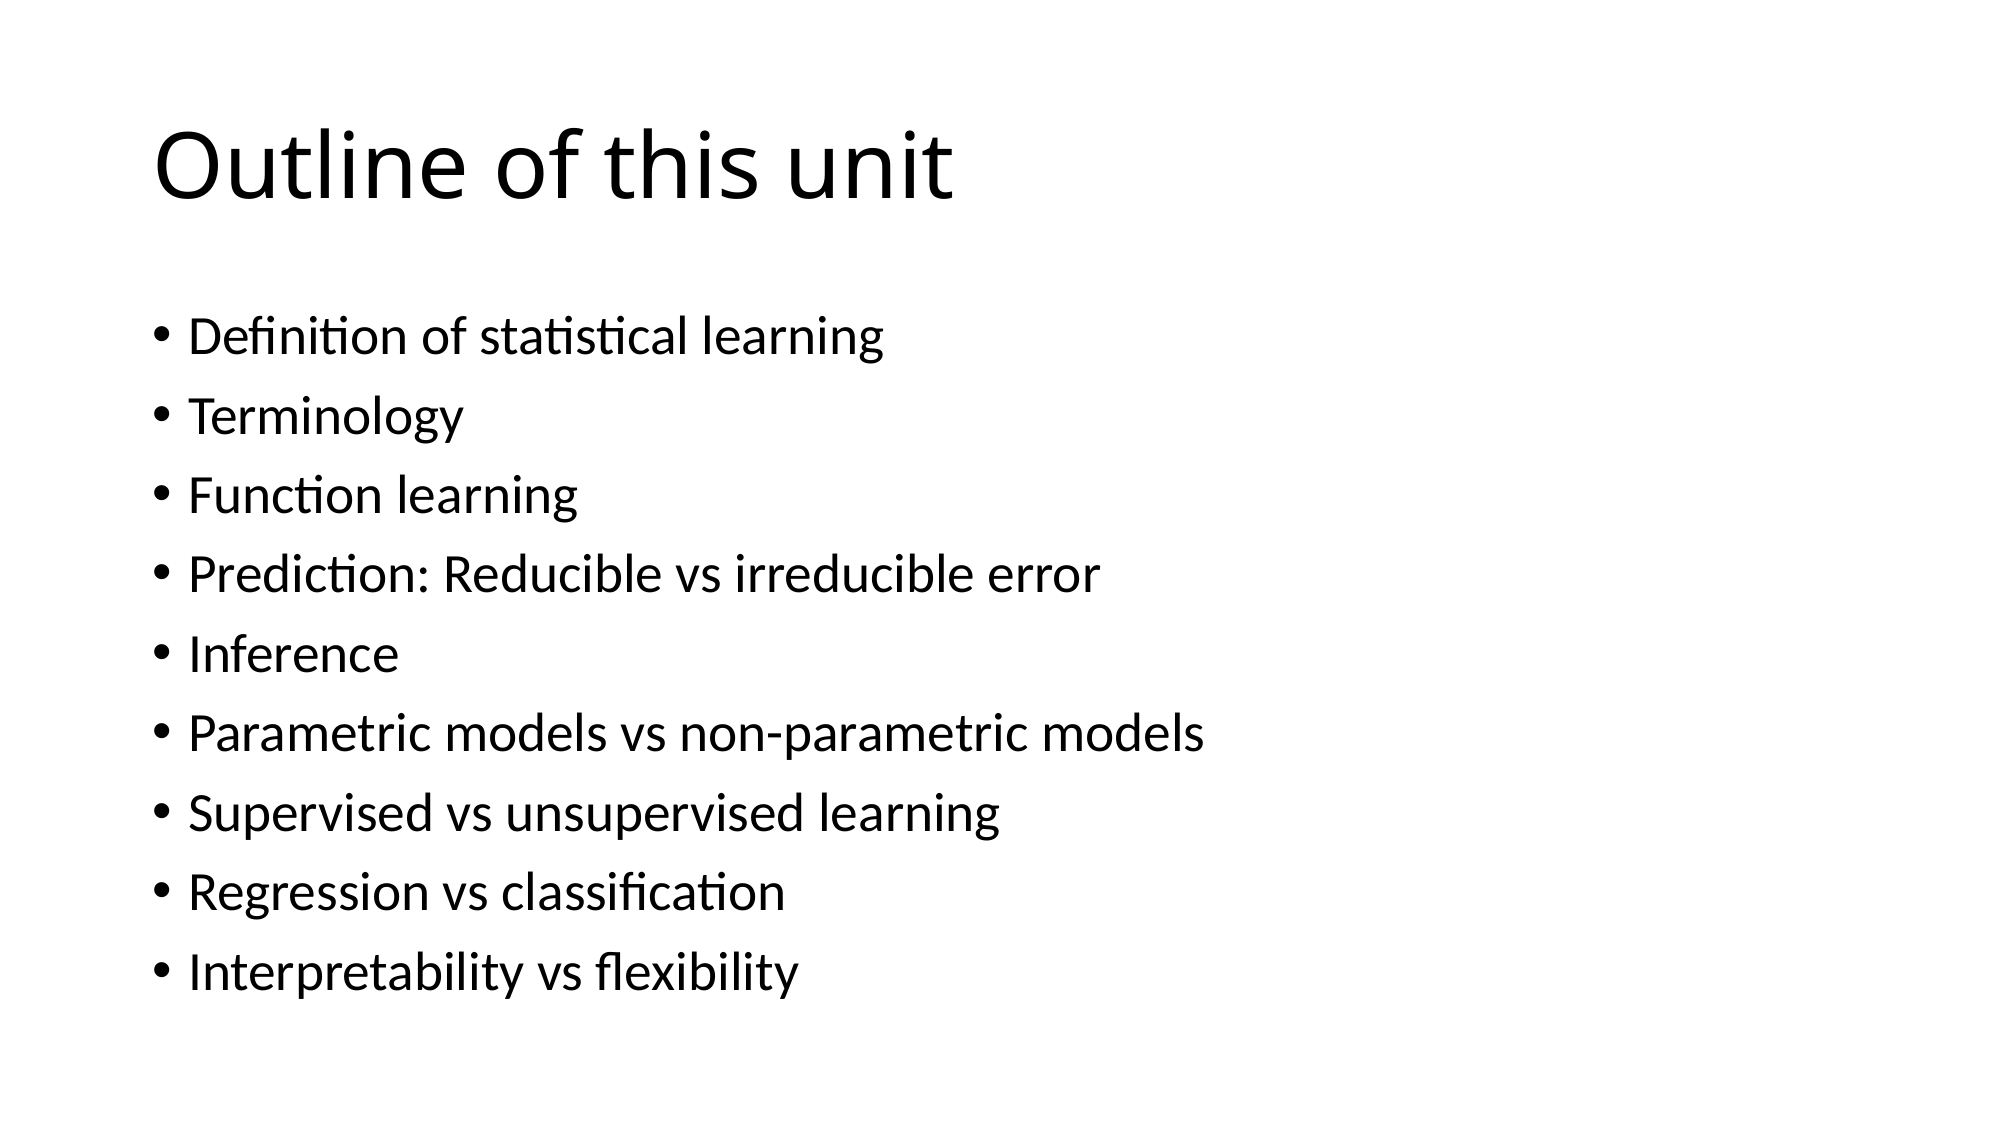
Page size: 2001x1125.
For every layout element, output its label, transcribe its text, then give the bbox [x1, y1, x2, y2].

list Definition of statistical learning Terminology Function learning Prediction: Reducible vs irreducible error Inference Parametric models vs non-parametric models Supervised vs unsupervised learning Regression vs classification Interpretability vs flexibility [137, 299, 1863, 1014]
title Outline of this unit [137, 59, 1863, 278]
